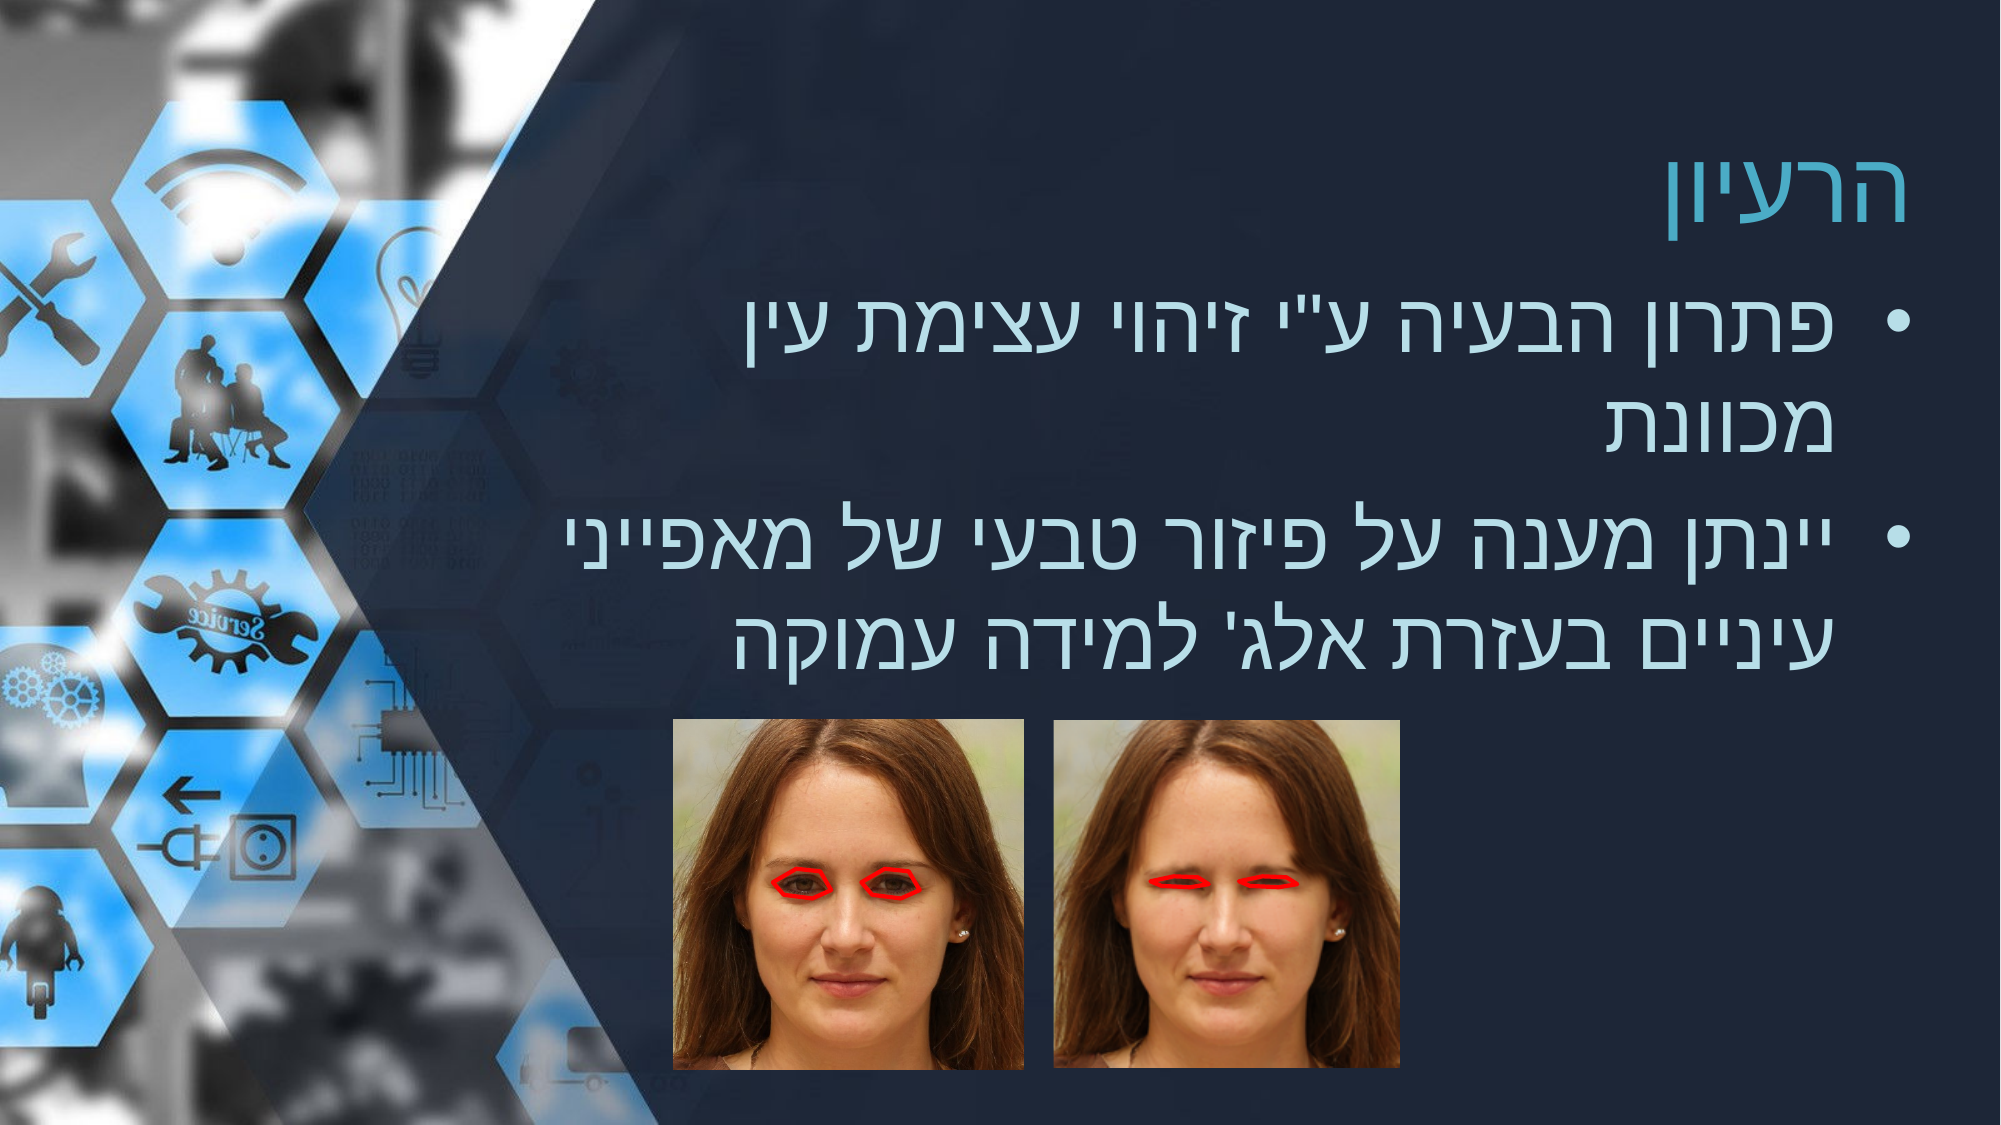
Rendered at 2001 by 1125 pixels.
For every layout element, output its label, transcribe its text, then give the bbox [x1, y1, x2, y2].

title הרעיון [492, 103, 1929, 261]
picture [0, 0, 2001, 1125]
list פתרון הבעיה ע"י זיהוי עצימת עין מכוונת יינתן מענה על פיזור טבעי של מאפייני עיניים בעזרת אלג' למידה עמוקה [492, 261, 1929, 1030]
